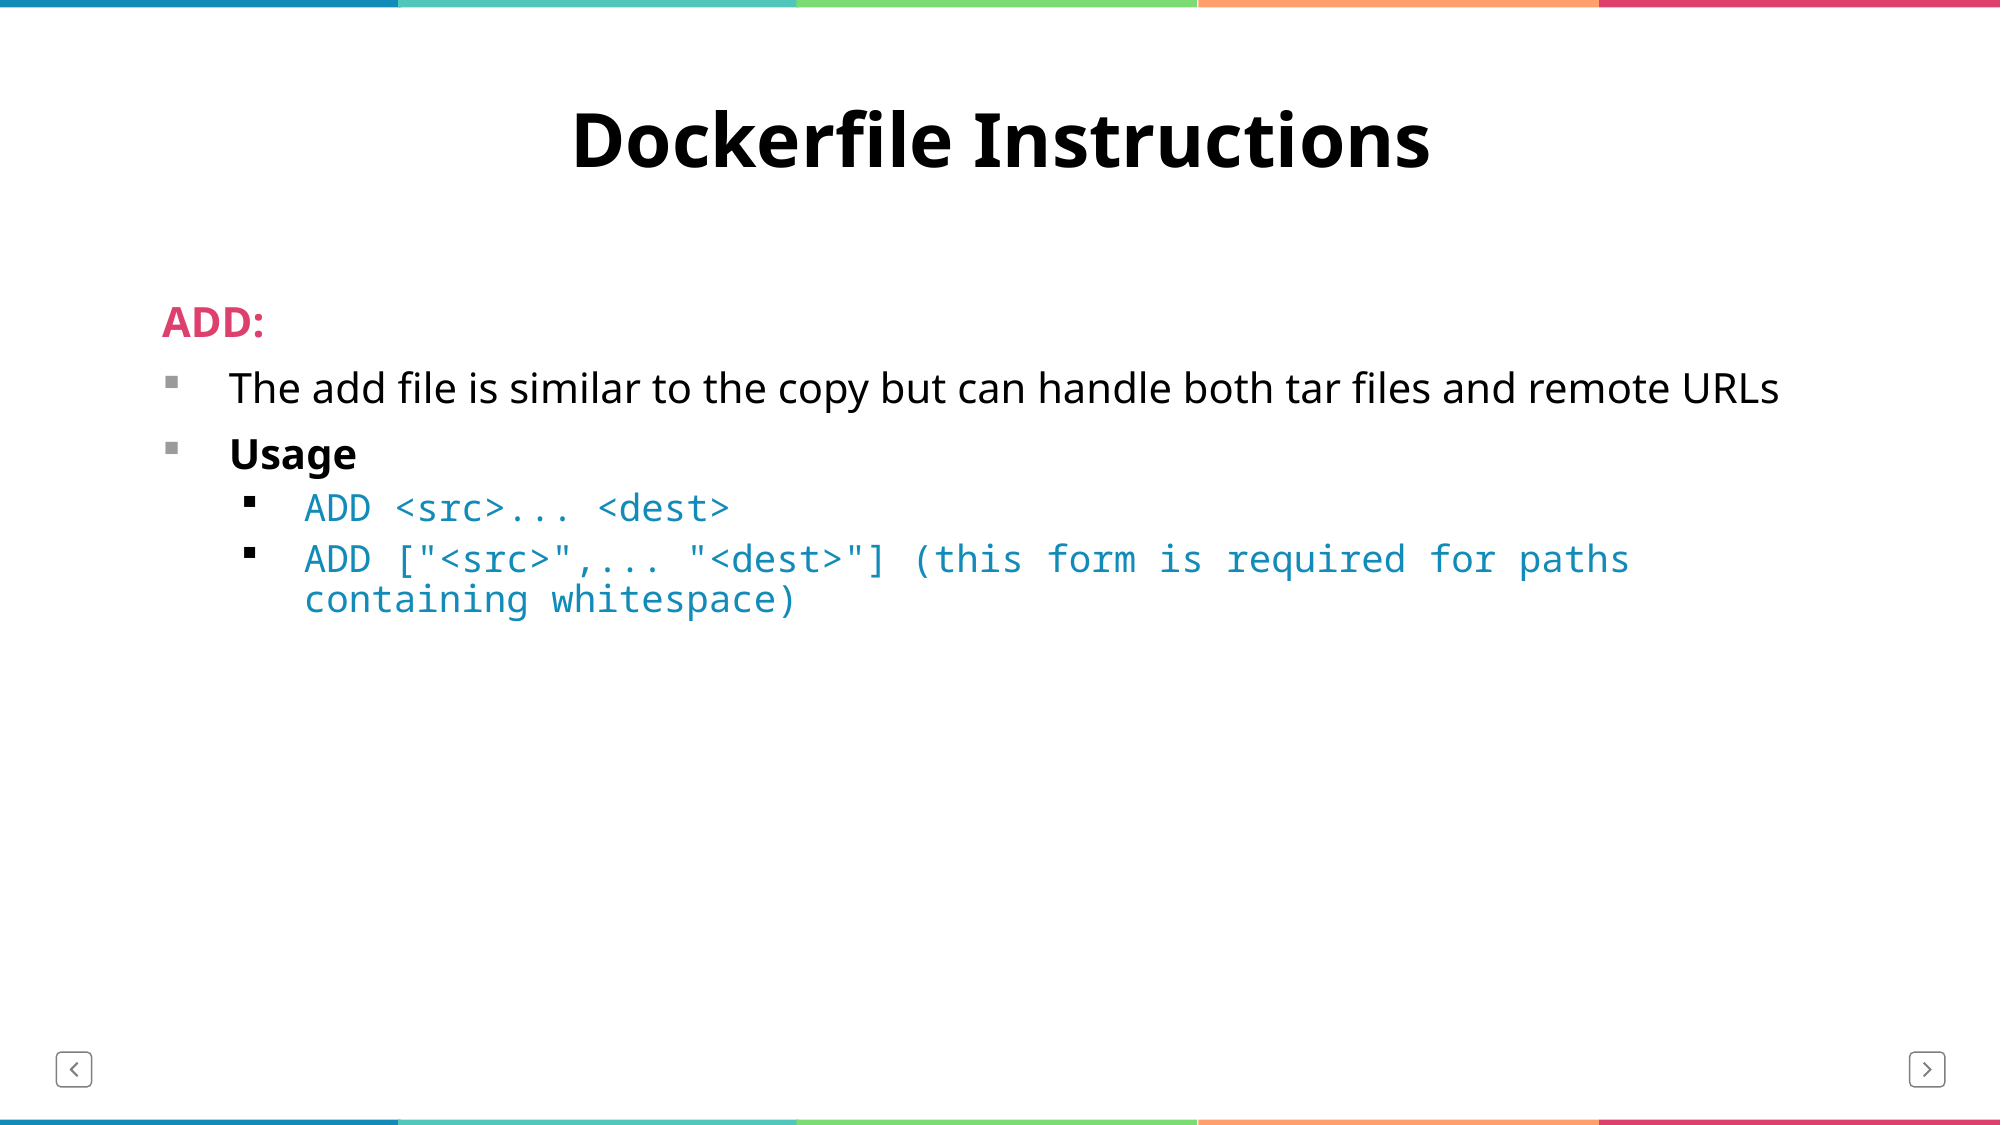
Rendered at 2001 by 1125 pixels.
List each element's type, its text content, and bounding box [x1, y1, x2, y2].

list ADD: The add file is similar to the copy but can handle both tar files and remote URLs Usage ADD <src>... <dest> ADD ["<src>",... "<dest>"] (this form is required for paths containing whitespace) [138, 294, 1864, 965]
title Dockerfile Instructions [138, 68, 1864, 219]
